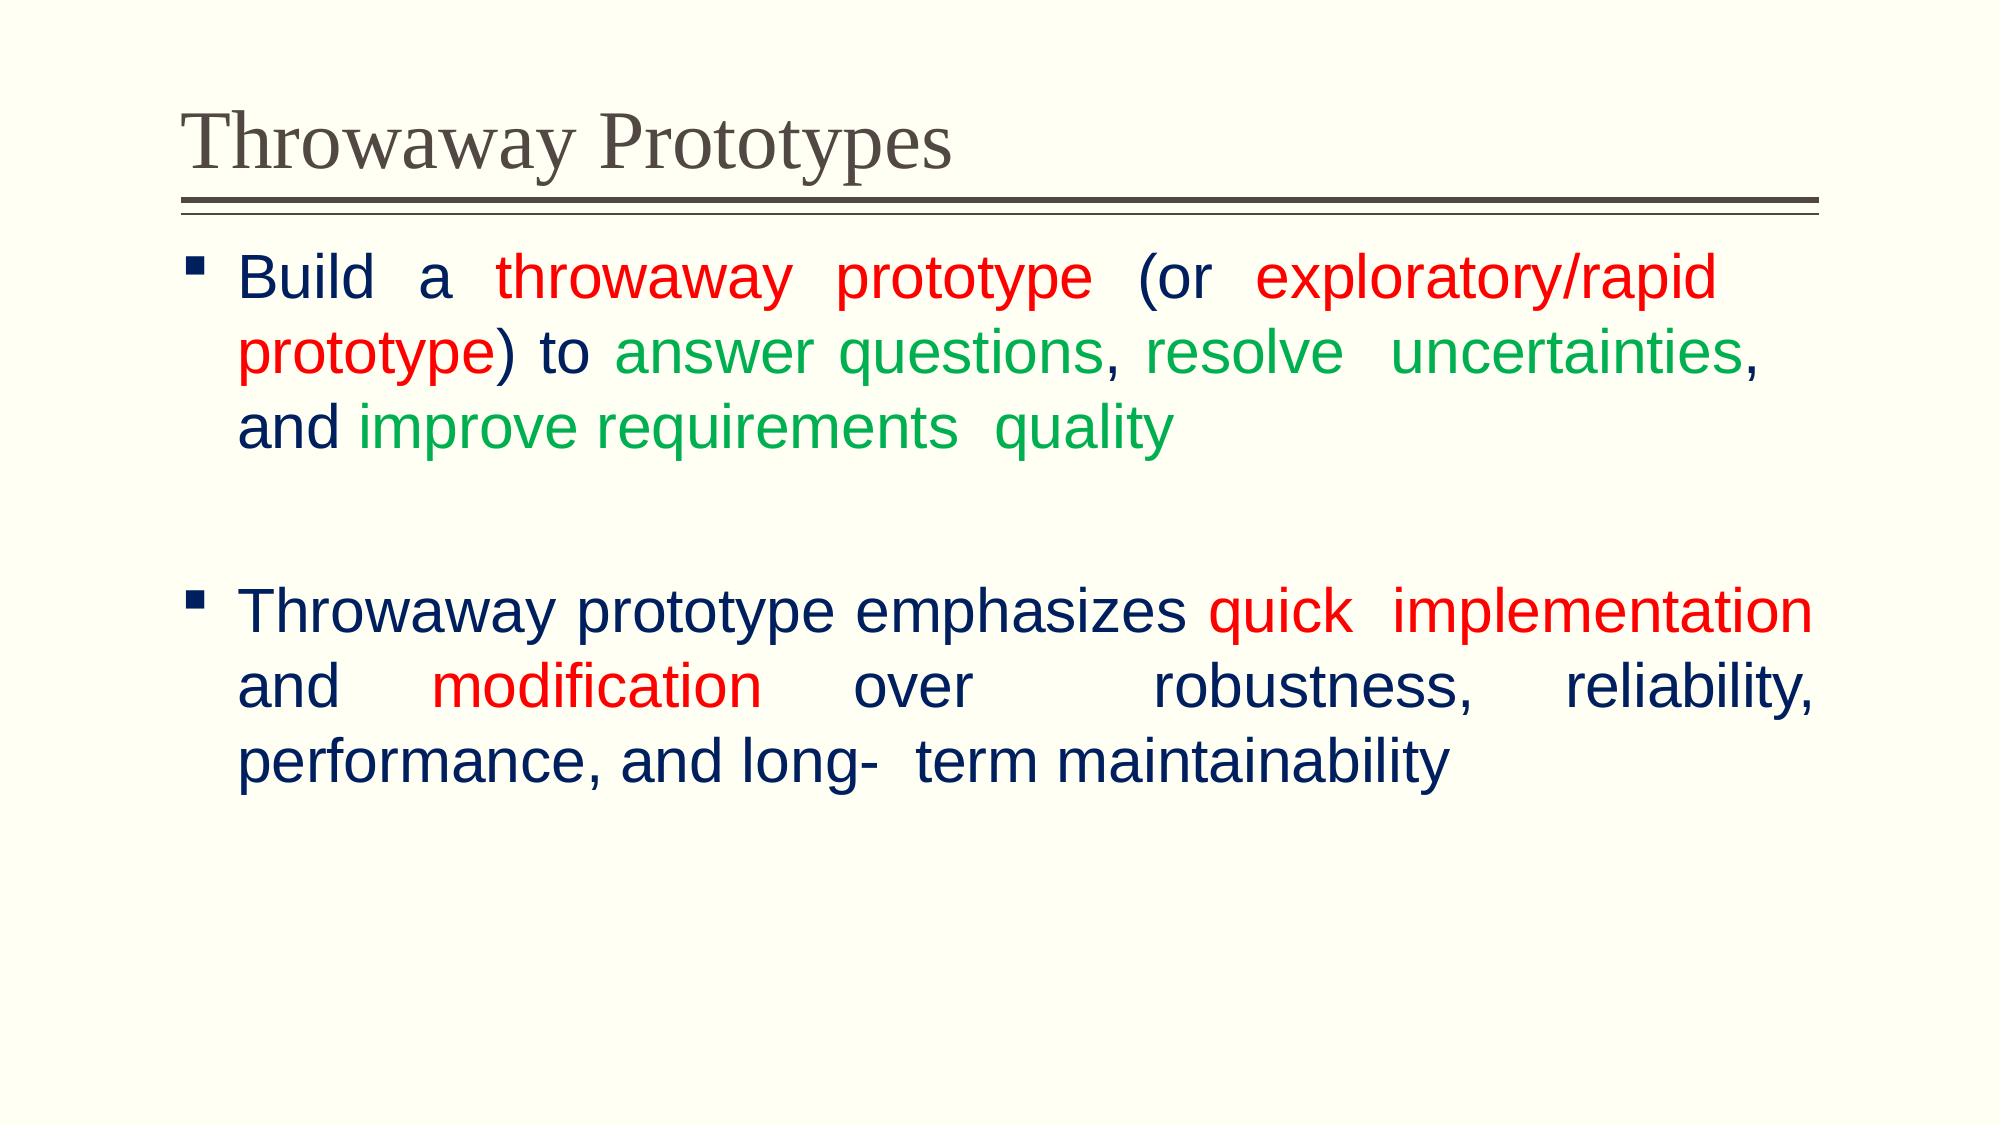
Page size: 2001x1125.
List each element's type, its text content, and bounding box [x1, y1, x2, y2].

title Throwaway Prototypes [178, 0, 1816, 186]
text_box Build a throwaway prototype (or exploratory/rapid prototype) to answer questions, resolve uncertainties, and improve requirements quality Throwaway prototype emphasizes quick implementation and modification over robustness, reliability, performance, and long- term maintainability [178, 235, 1816, 796]
